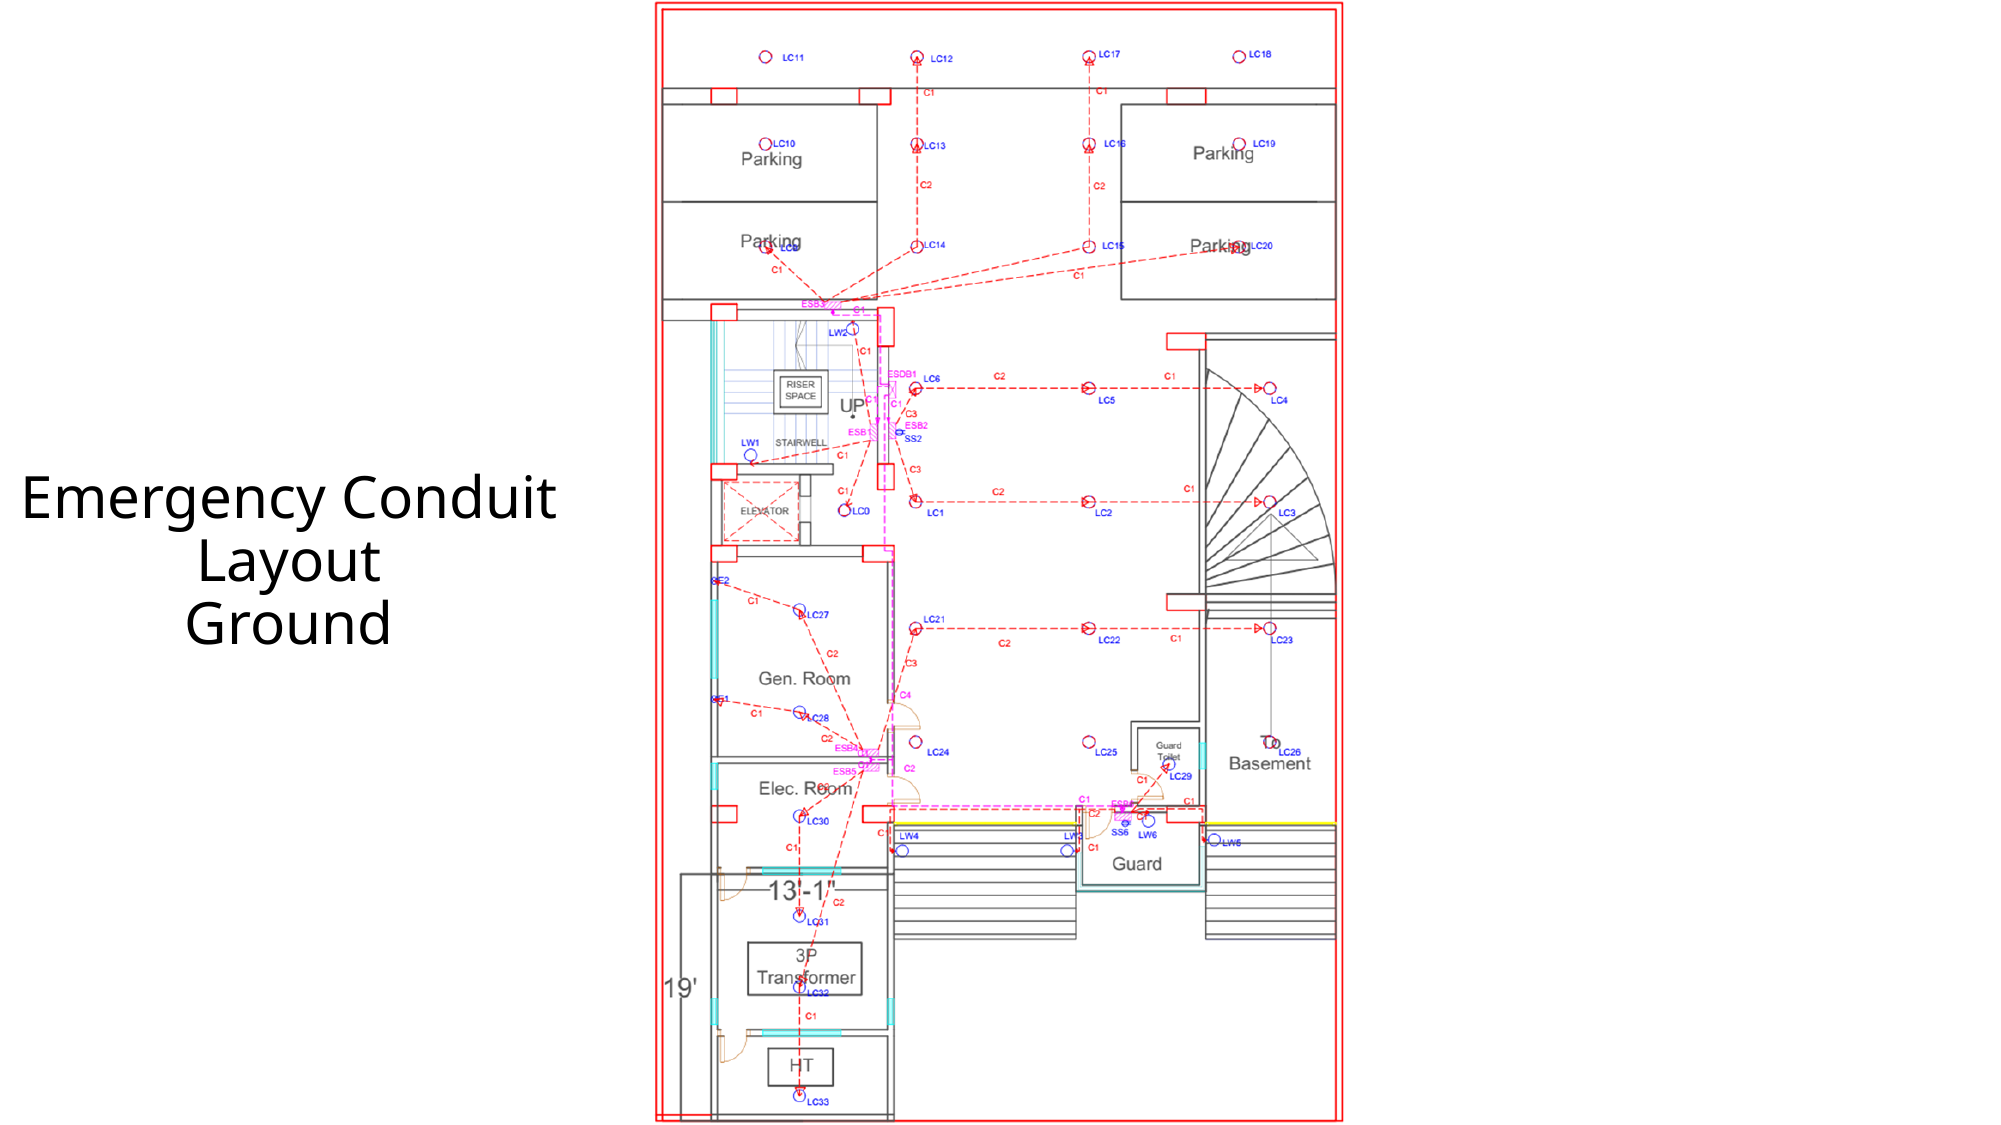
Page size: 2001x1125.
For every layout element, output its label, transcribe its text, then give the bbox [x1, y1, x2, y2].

text_box Emergency Conduit Layout Ground [0, 475, 593, 650]
picture [652, 0, 1350, 1125]
